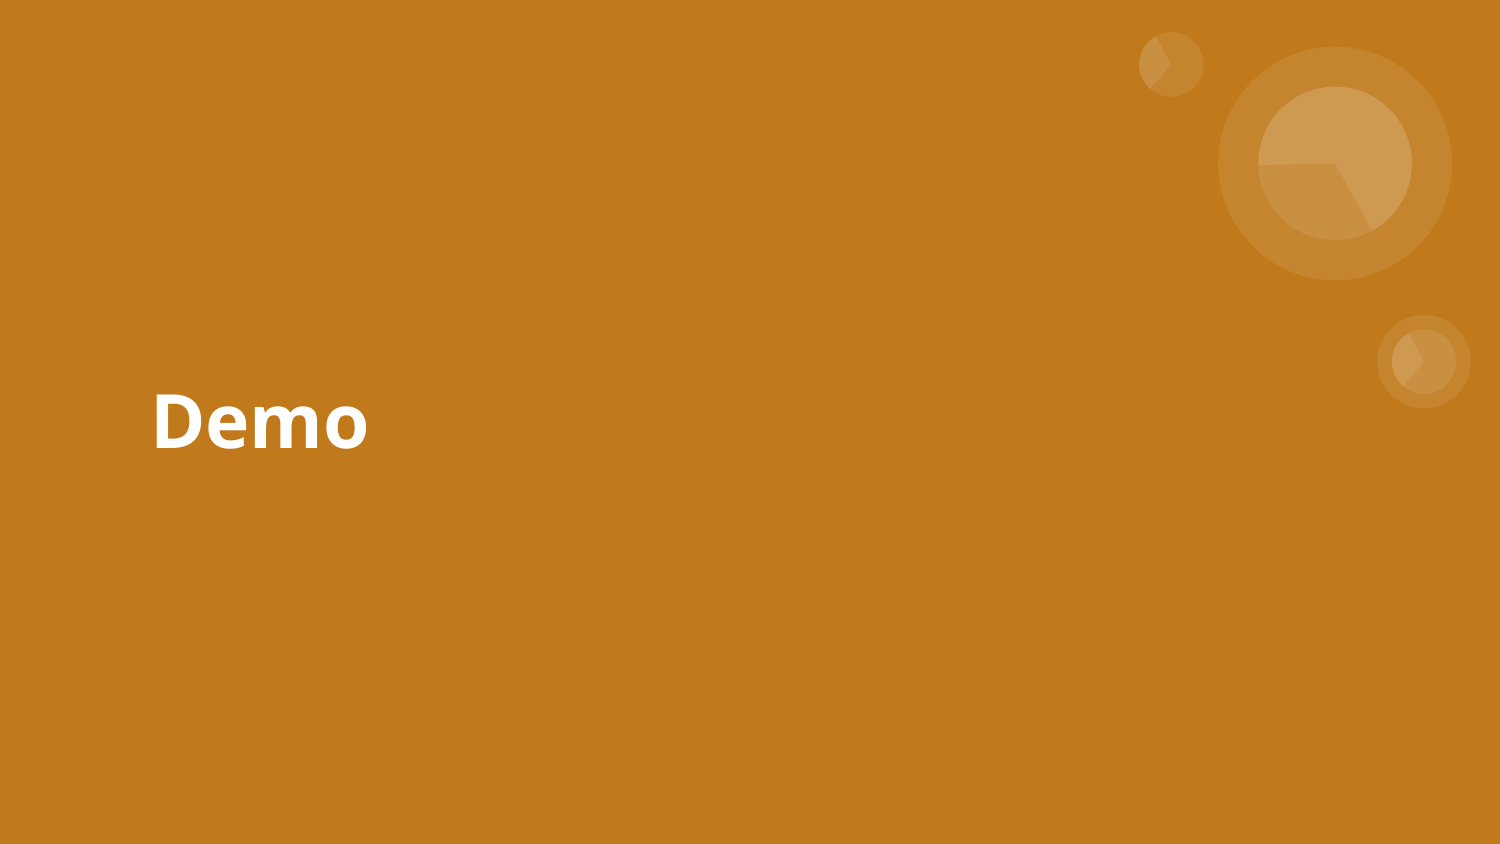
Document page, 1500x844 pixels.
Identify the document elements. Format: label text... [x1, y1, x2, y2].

title Demo [135, 125, 1097, 712]
